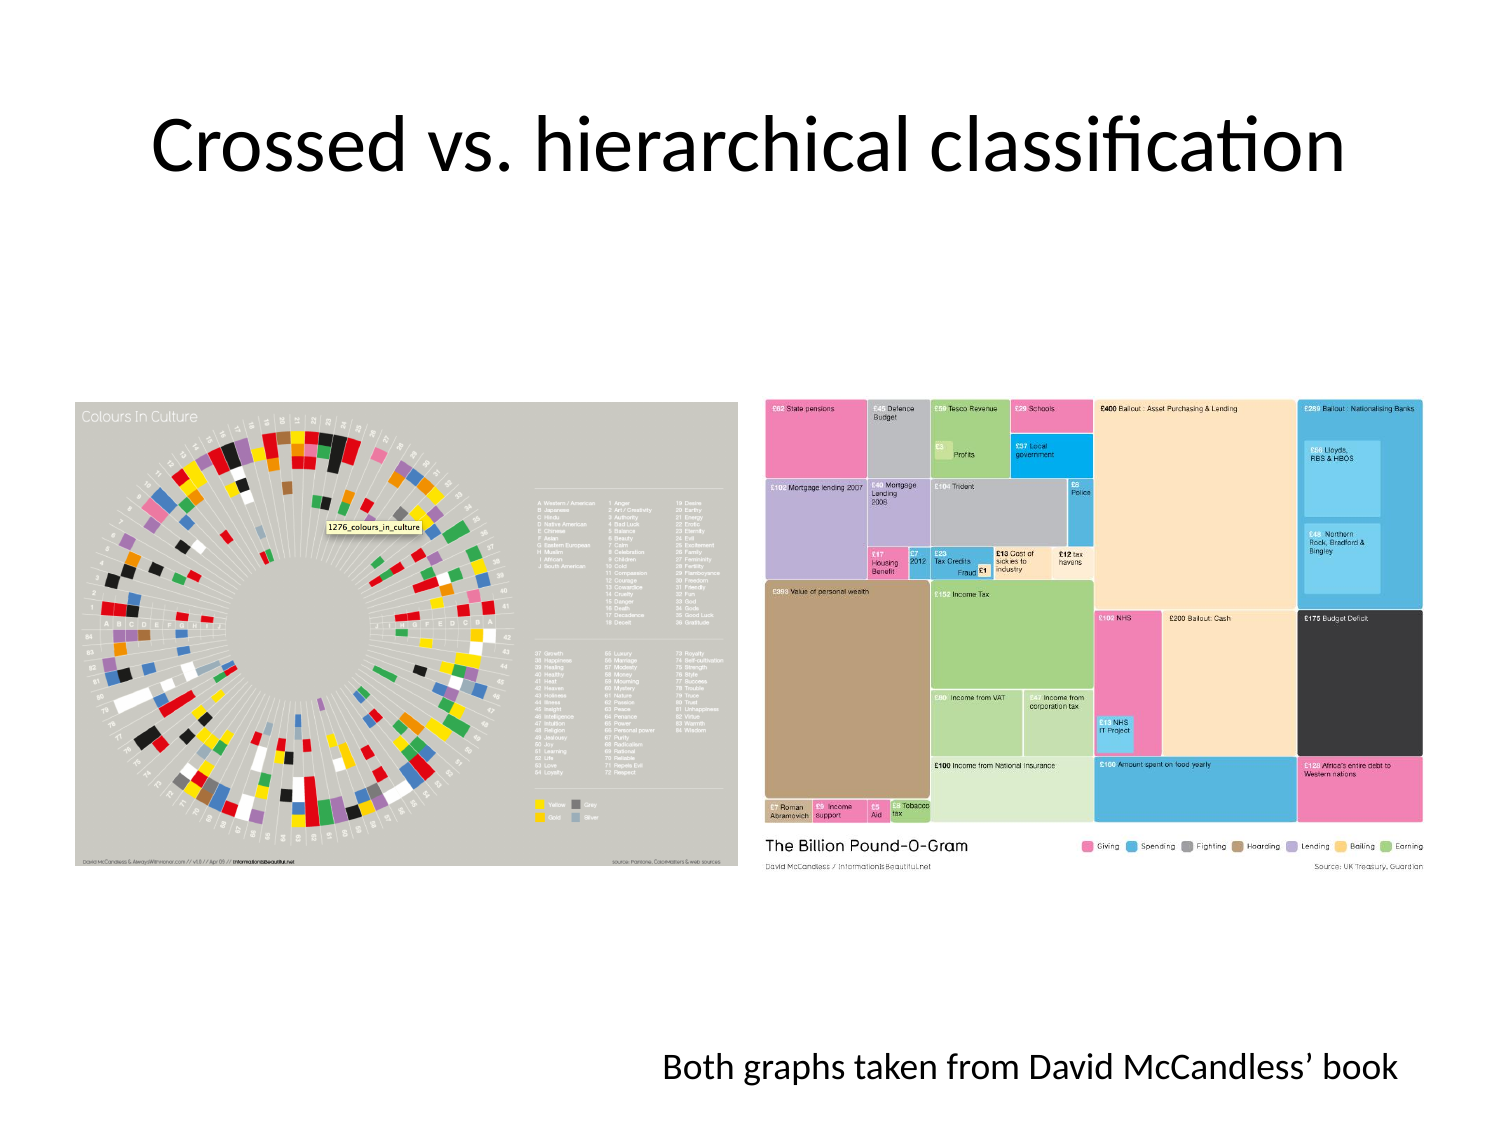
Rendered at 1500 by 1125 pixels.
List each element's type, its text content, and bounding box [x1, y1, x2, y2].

title Crossed vs. hierarchical classification [75, 45, 1425, 233]
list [762, 262, 1426, 1006]
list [74, 262, 738, 1006]
text_box Both graphs taken from David McCandless’ book [647, 1034, 1425, 1095]
